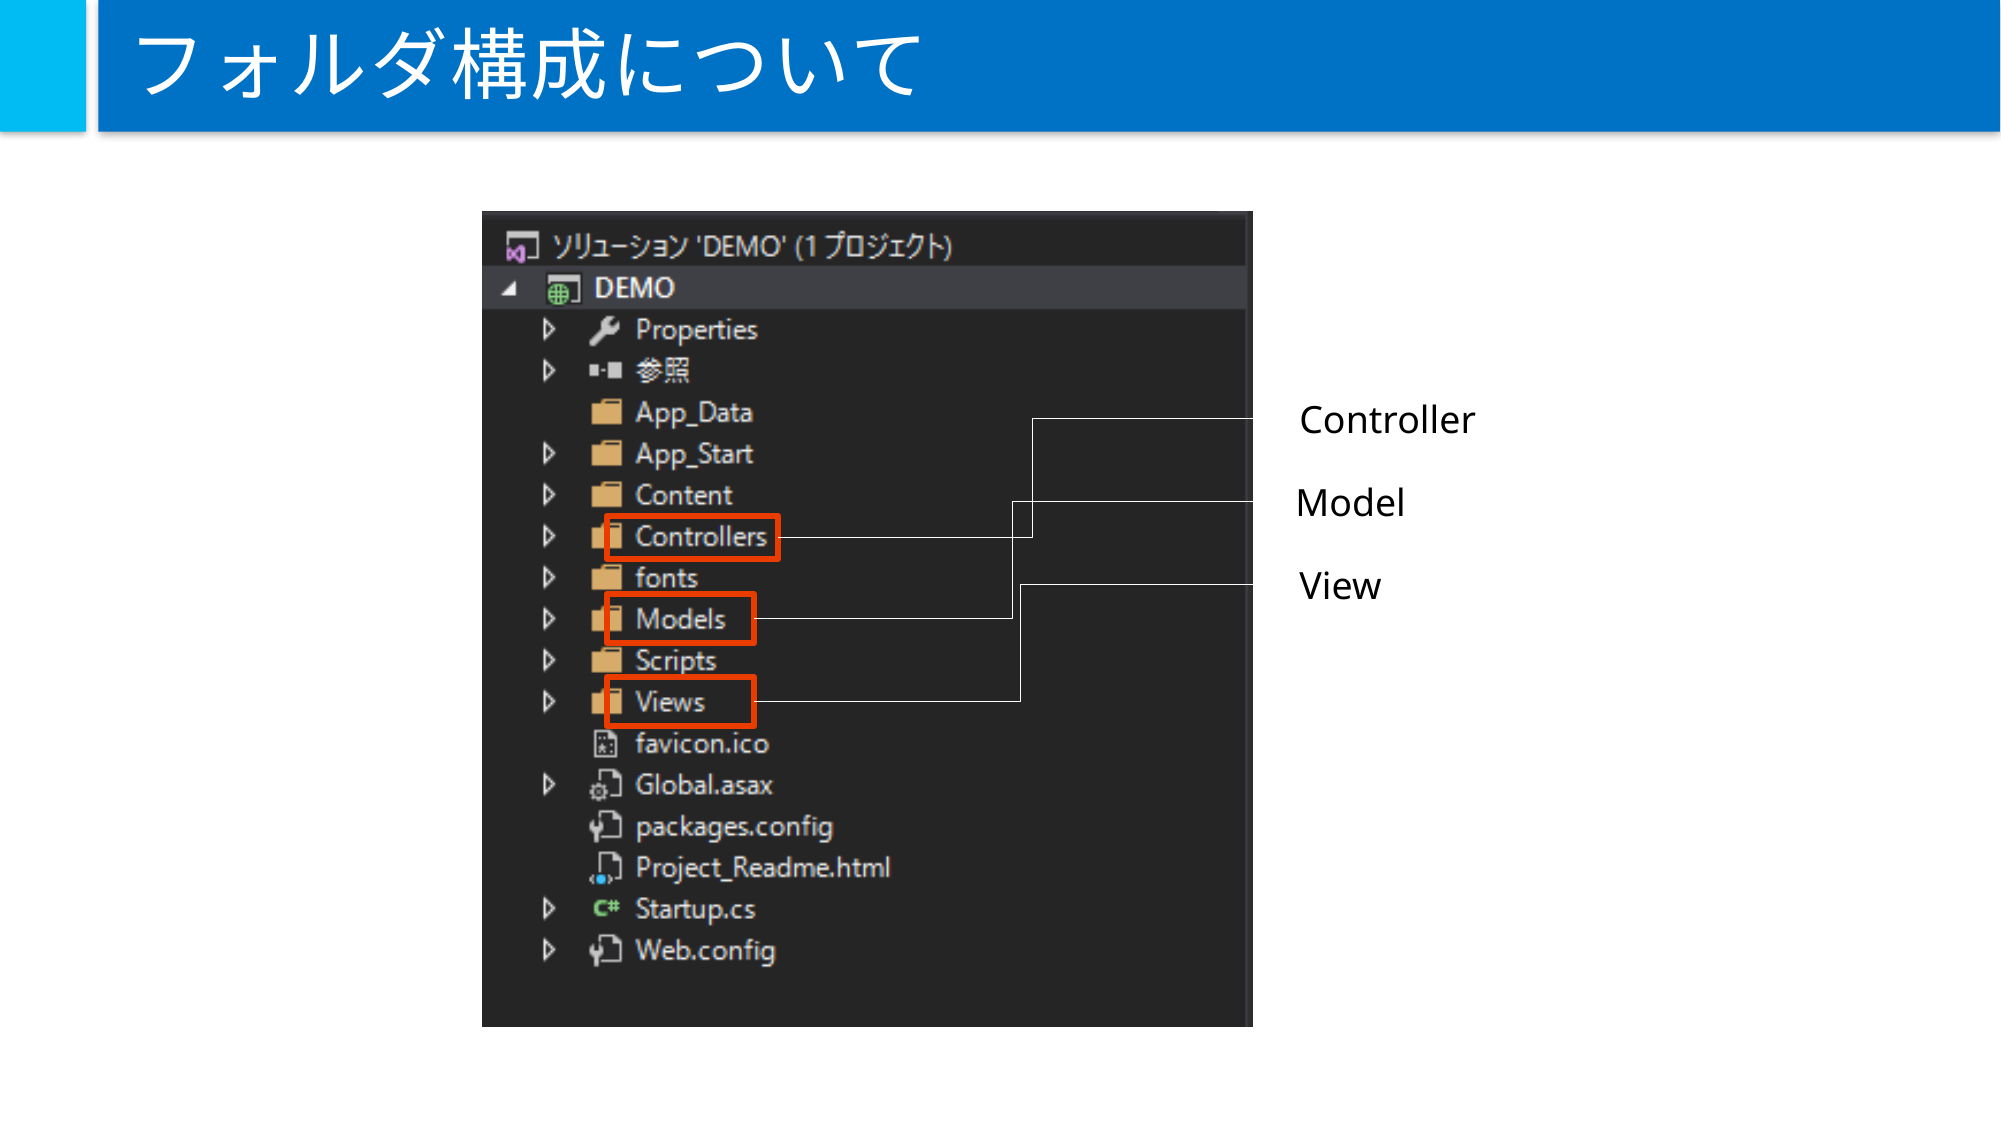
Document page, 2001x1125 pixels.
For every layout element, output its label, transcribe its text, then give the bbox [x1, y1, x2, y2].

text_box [753, 501, 1269, 584]
text_box Controller [1284, 388, 1526, 448]
text_box Model [1288, 467, 1434, 536]
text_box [777, 418, 1285, 538]
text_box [753, 584, 1285, 702]
title フォルダ構成について [98, 0, 2000, 132]
text_box View [1284, 550, 1450, 619]
picture [482, 210, 1253, 1027]
